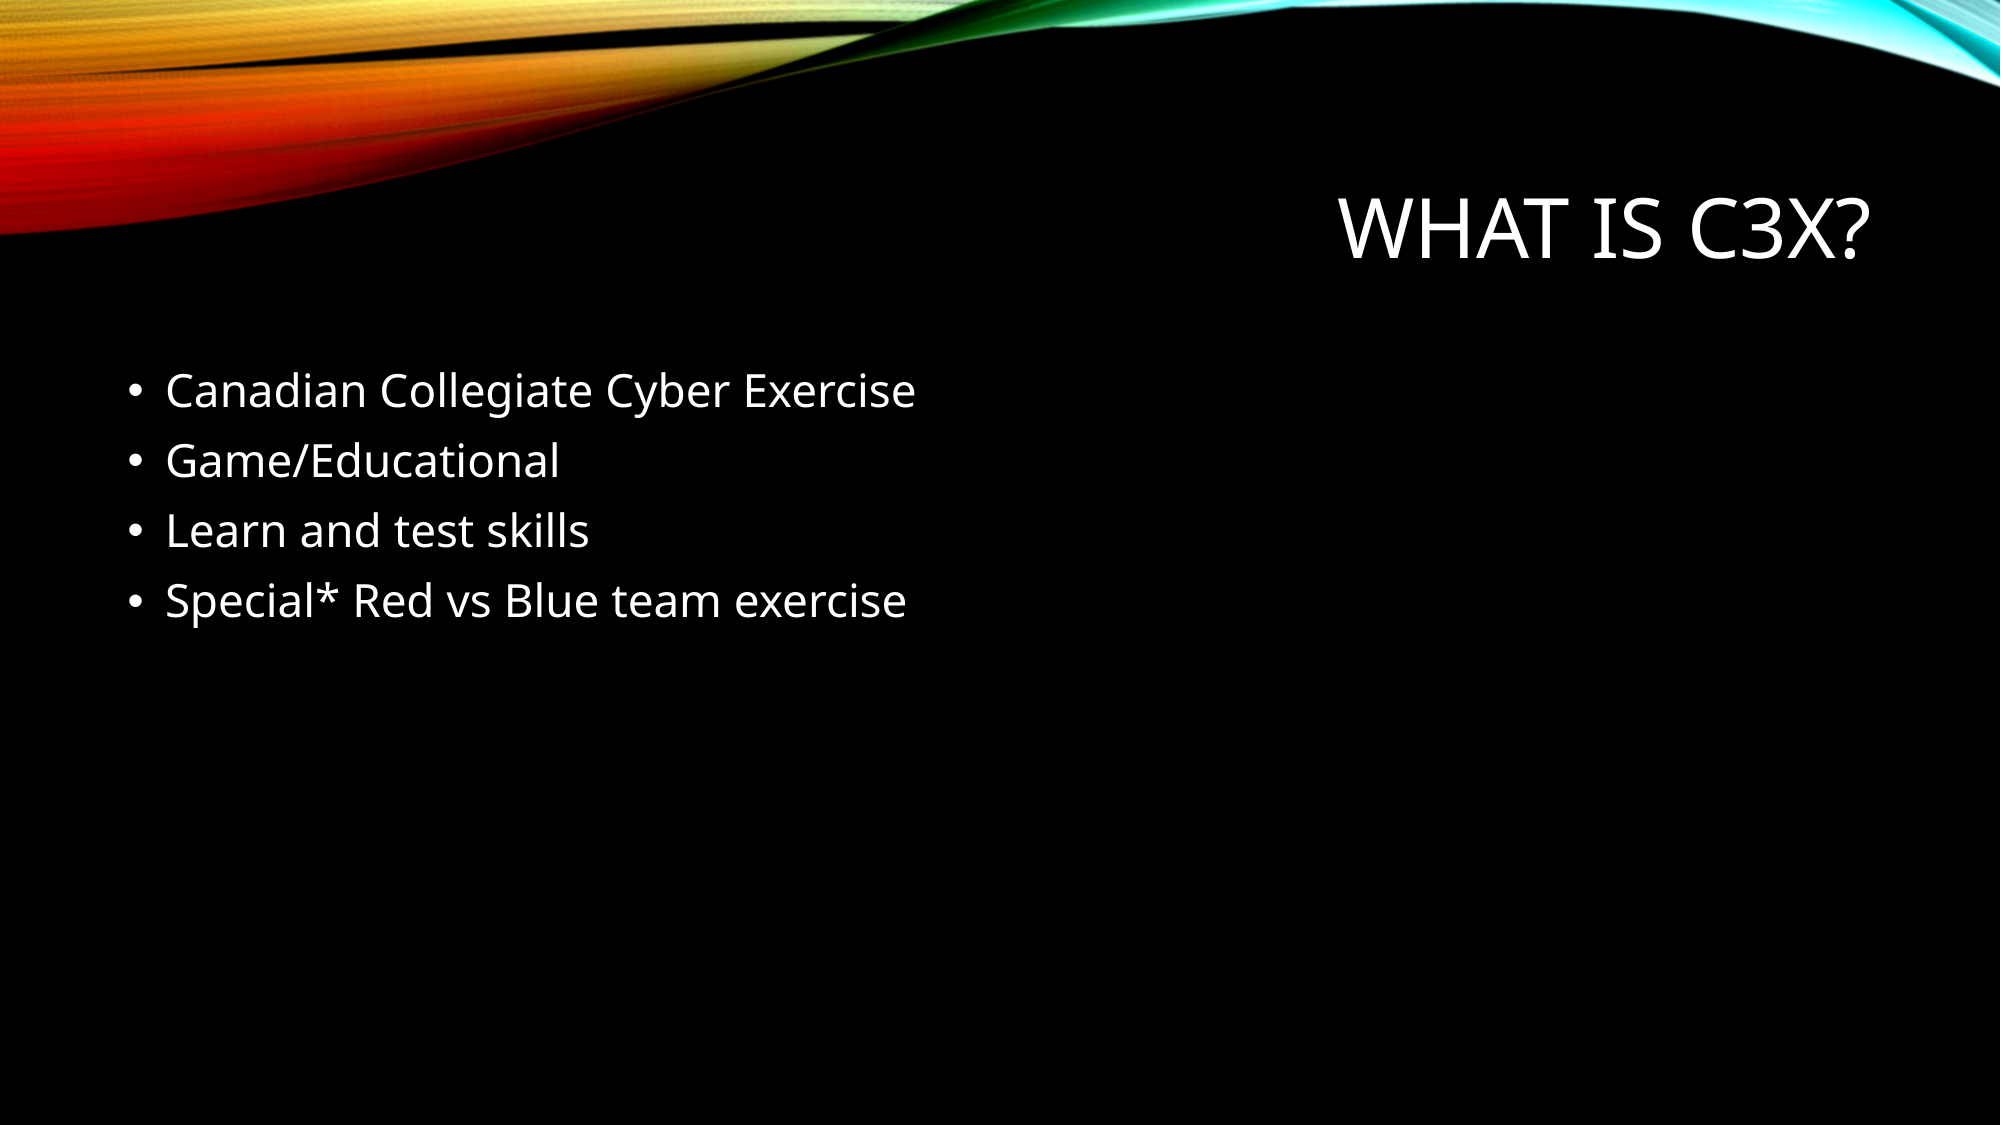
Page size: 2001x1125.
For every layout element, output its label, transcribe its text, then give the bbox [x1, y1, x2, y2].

picture [0, 0, 2000, 237]
list Canadian Collegiate Cyber Exercise Game/Educational Learn and test skills Special* Red vs Blue team exercise [112, 360, 1888, 1021]
title What is C3X? [474, 125, 1888, 338]
